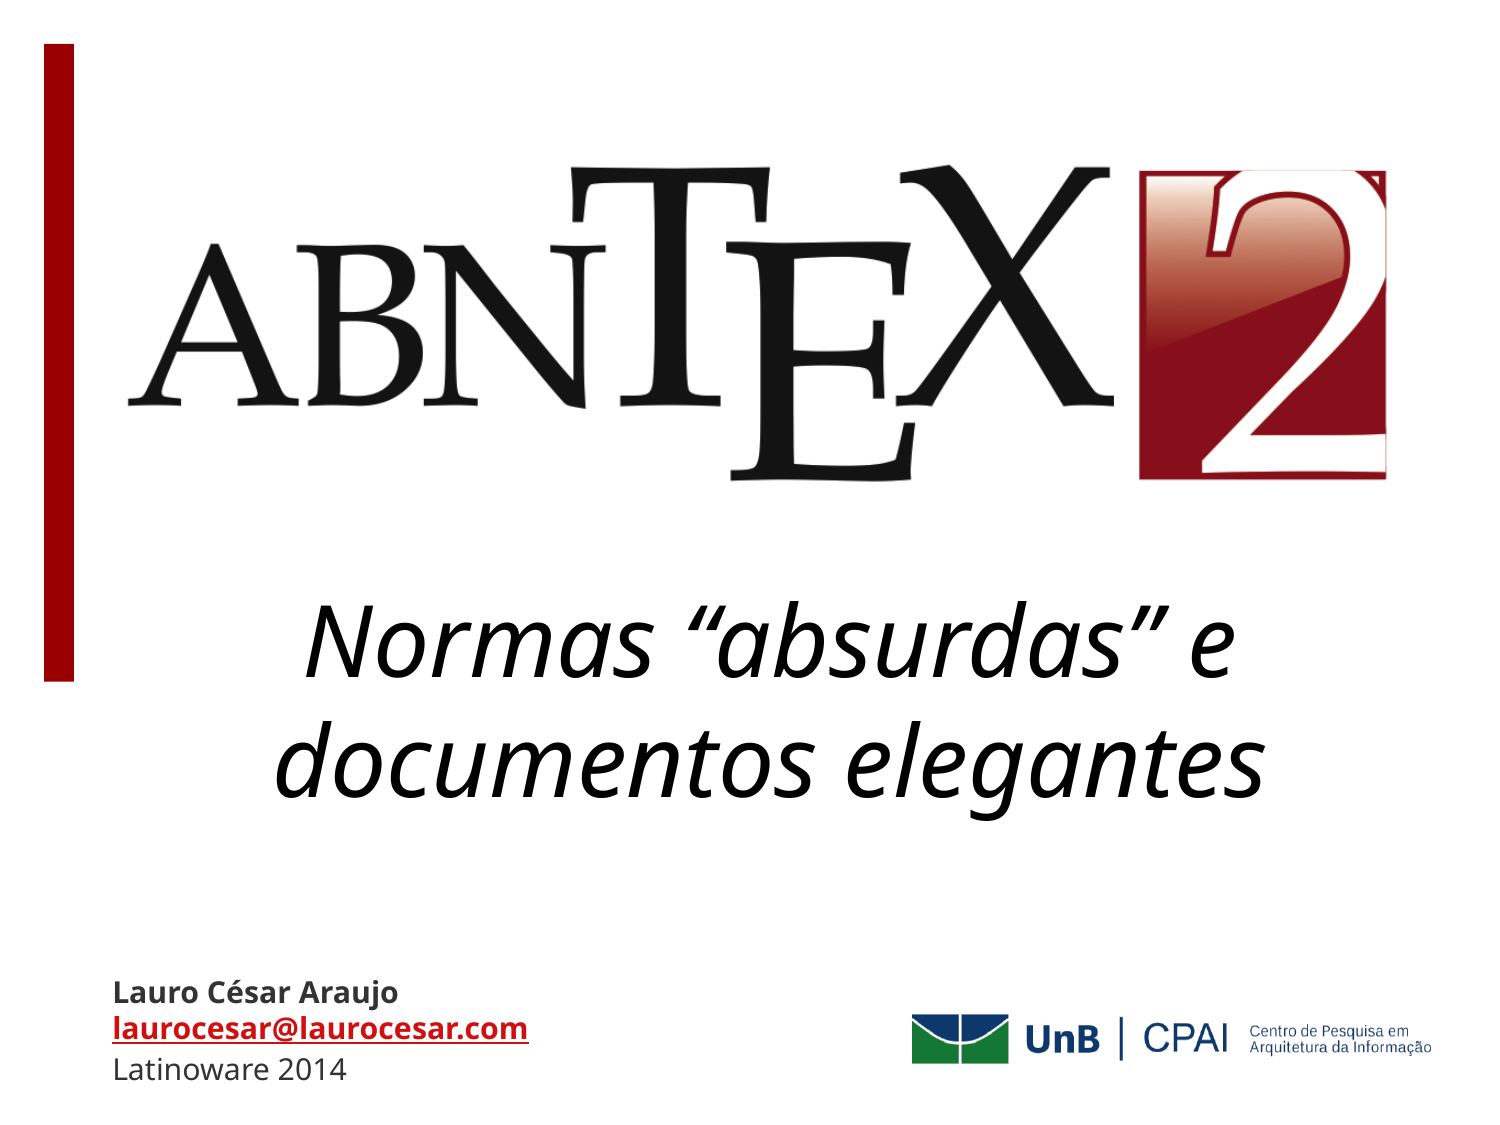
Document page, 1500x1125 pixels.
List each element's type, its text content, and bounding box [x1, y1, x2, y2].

title Normas “absurdas” e documentos elegantes [165, 535, 1377, 826]
picture [911, 1003, 1449, 1073]
picture [124, 160, 1392, 487]
subtitle Lauro César Araujo laurocesar@laurocesar.com Latinoware 2014 [97, 965, 701, 1095]
